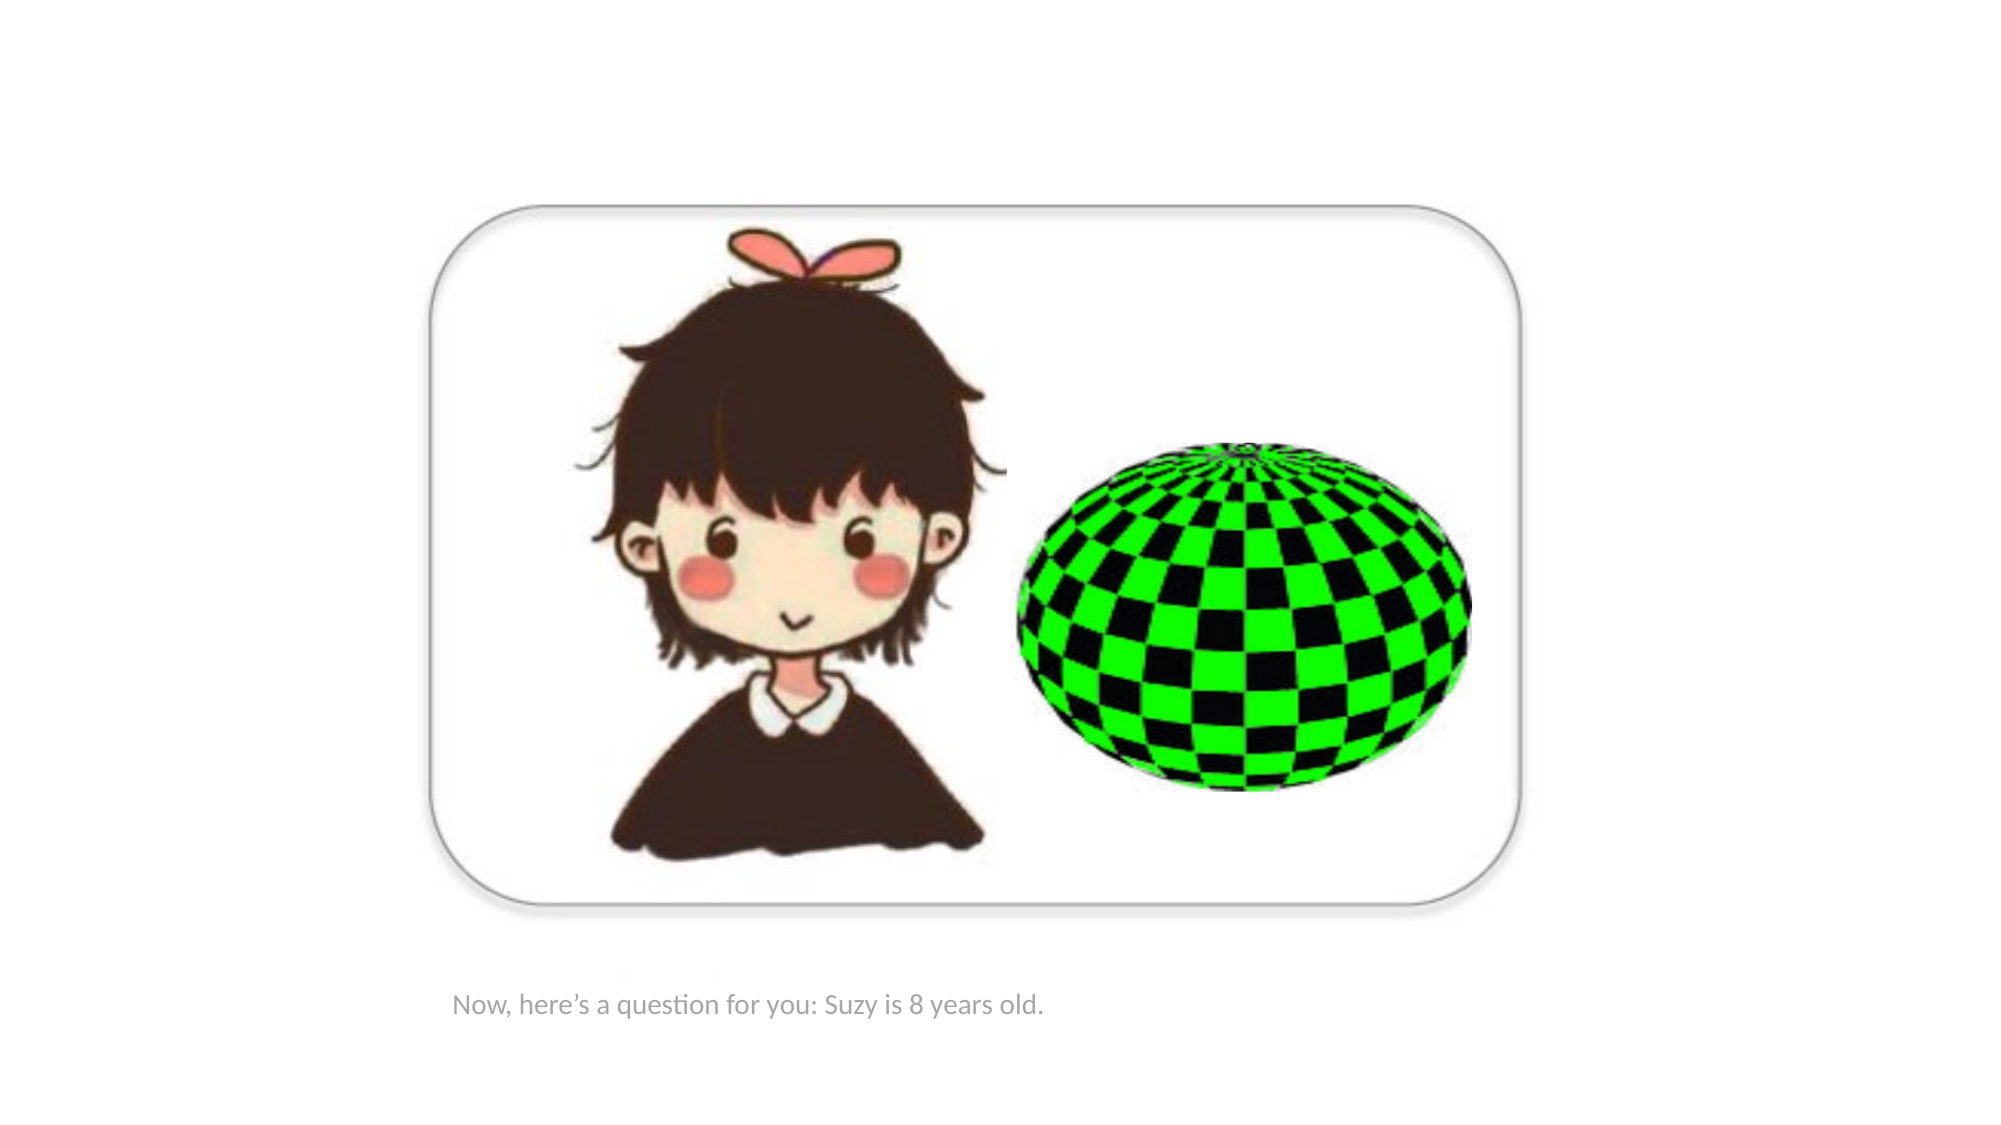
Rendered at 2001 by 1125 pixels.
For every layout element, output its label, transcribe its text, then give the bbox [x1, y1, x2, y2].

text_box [382, 167, 1593, 978]
text_box Now, here’s a question for you: Suzy is 8 years old. [437, 978, 1061, 1028]
